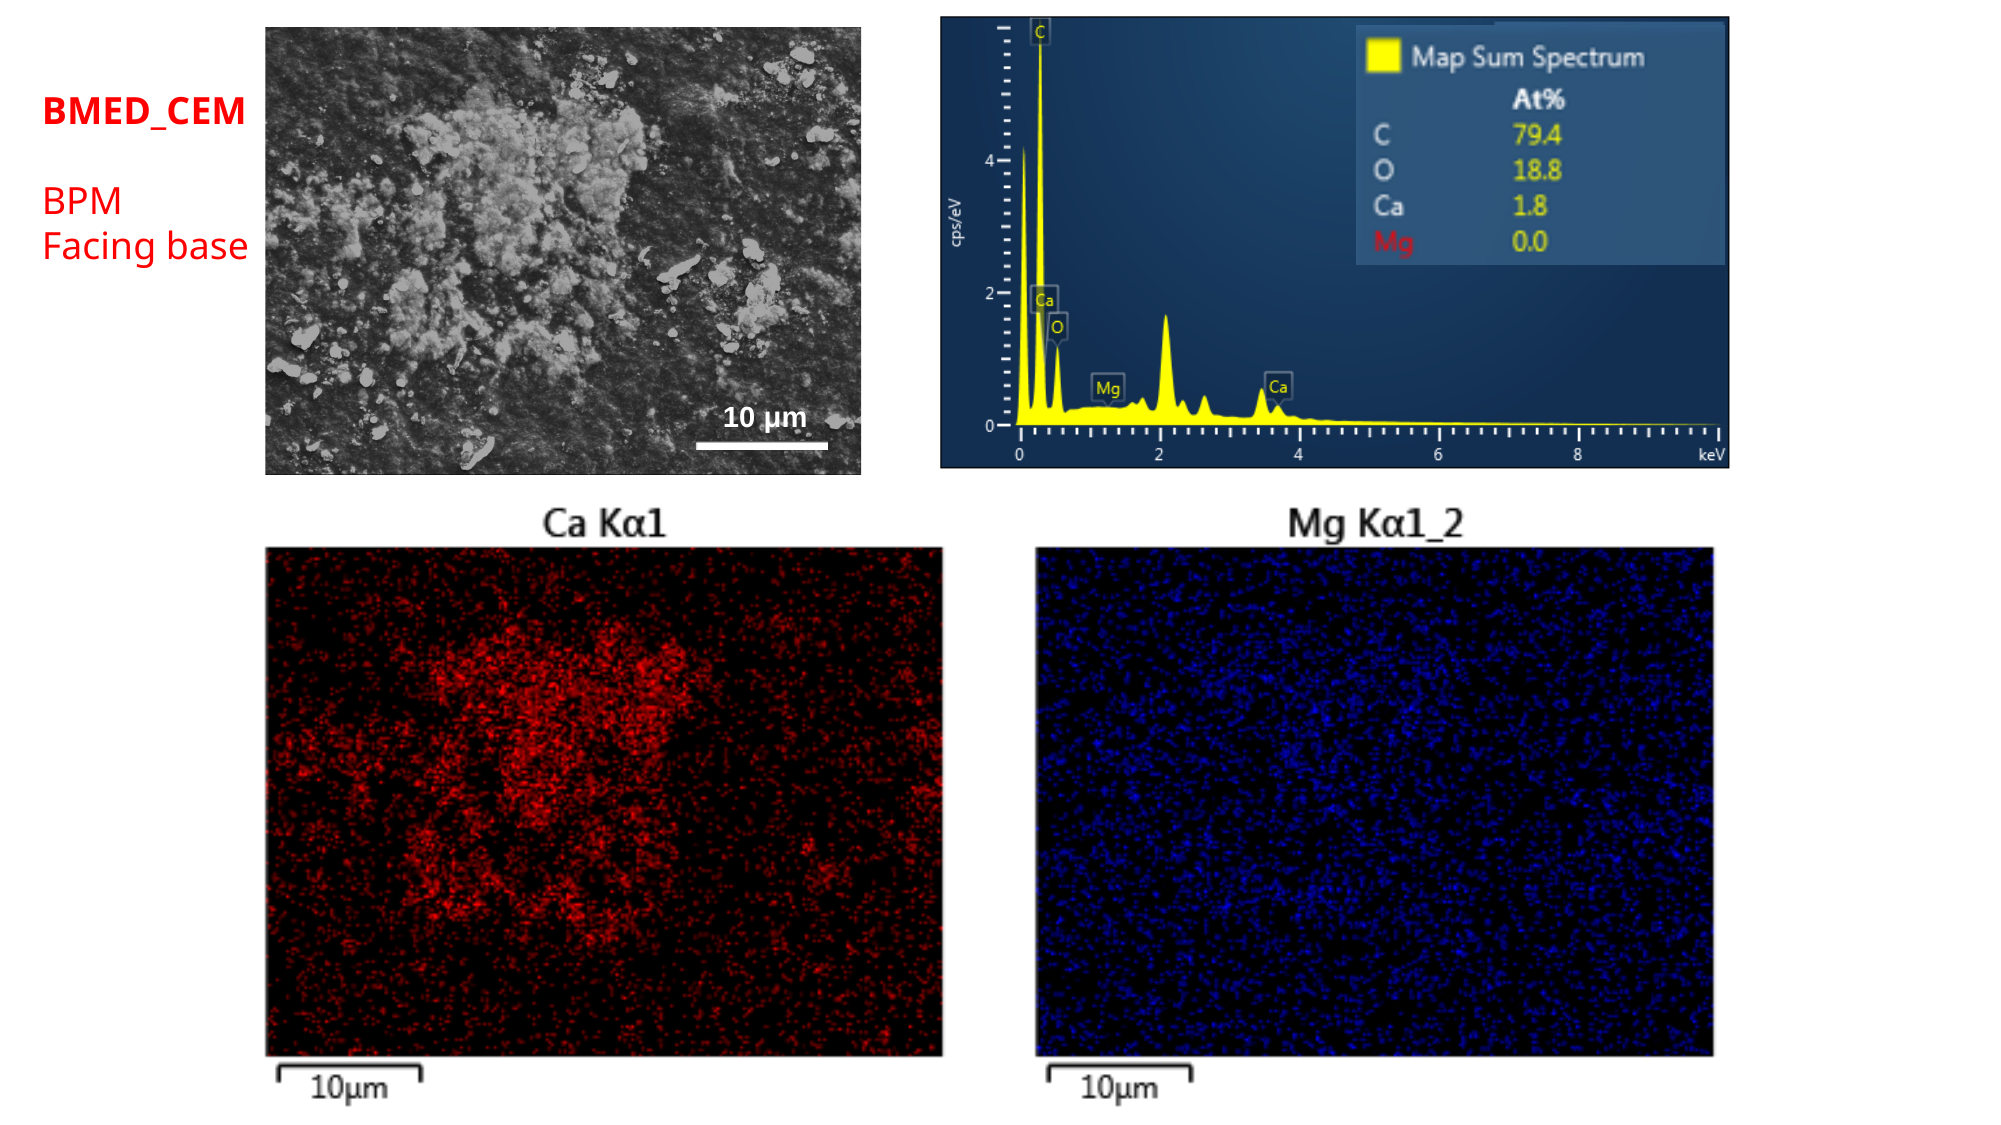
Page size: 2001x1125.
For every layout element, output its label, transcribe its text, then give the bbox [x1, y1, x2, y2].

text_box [695, 390, 878, 451]
picture [247, 482, 965, 1125]
picture [1018, 482, 1736, 1125]
picture [264, 26, 862, 475]
picture [935, 11, 1736, 475]
text_box BMED_CEM BPM Facing base [27, 79, 264, 275]
